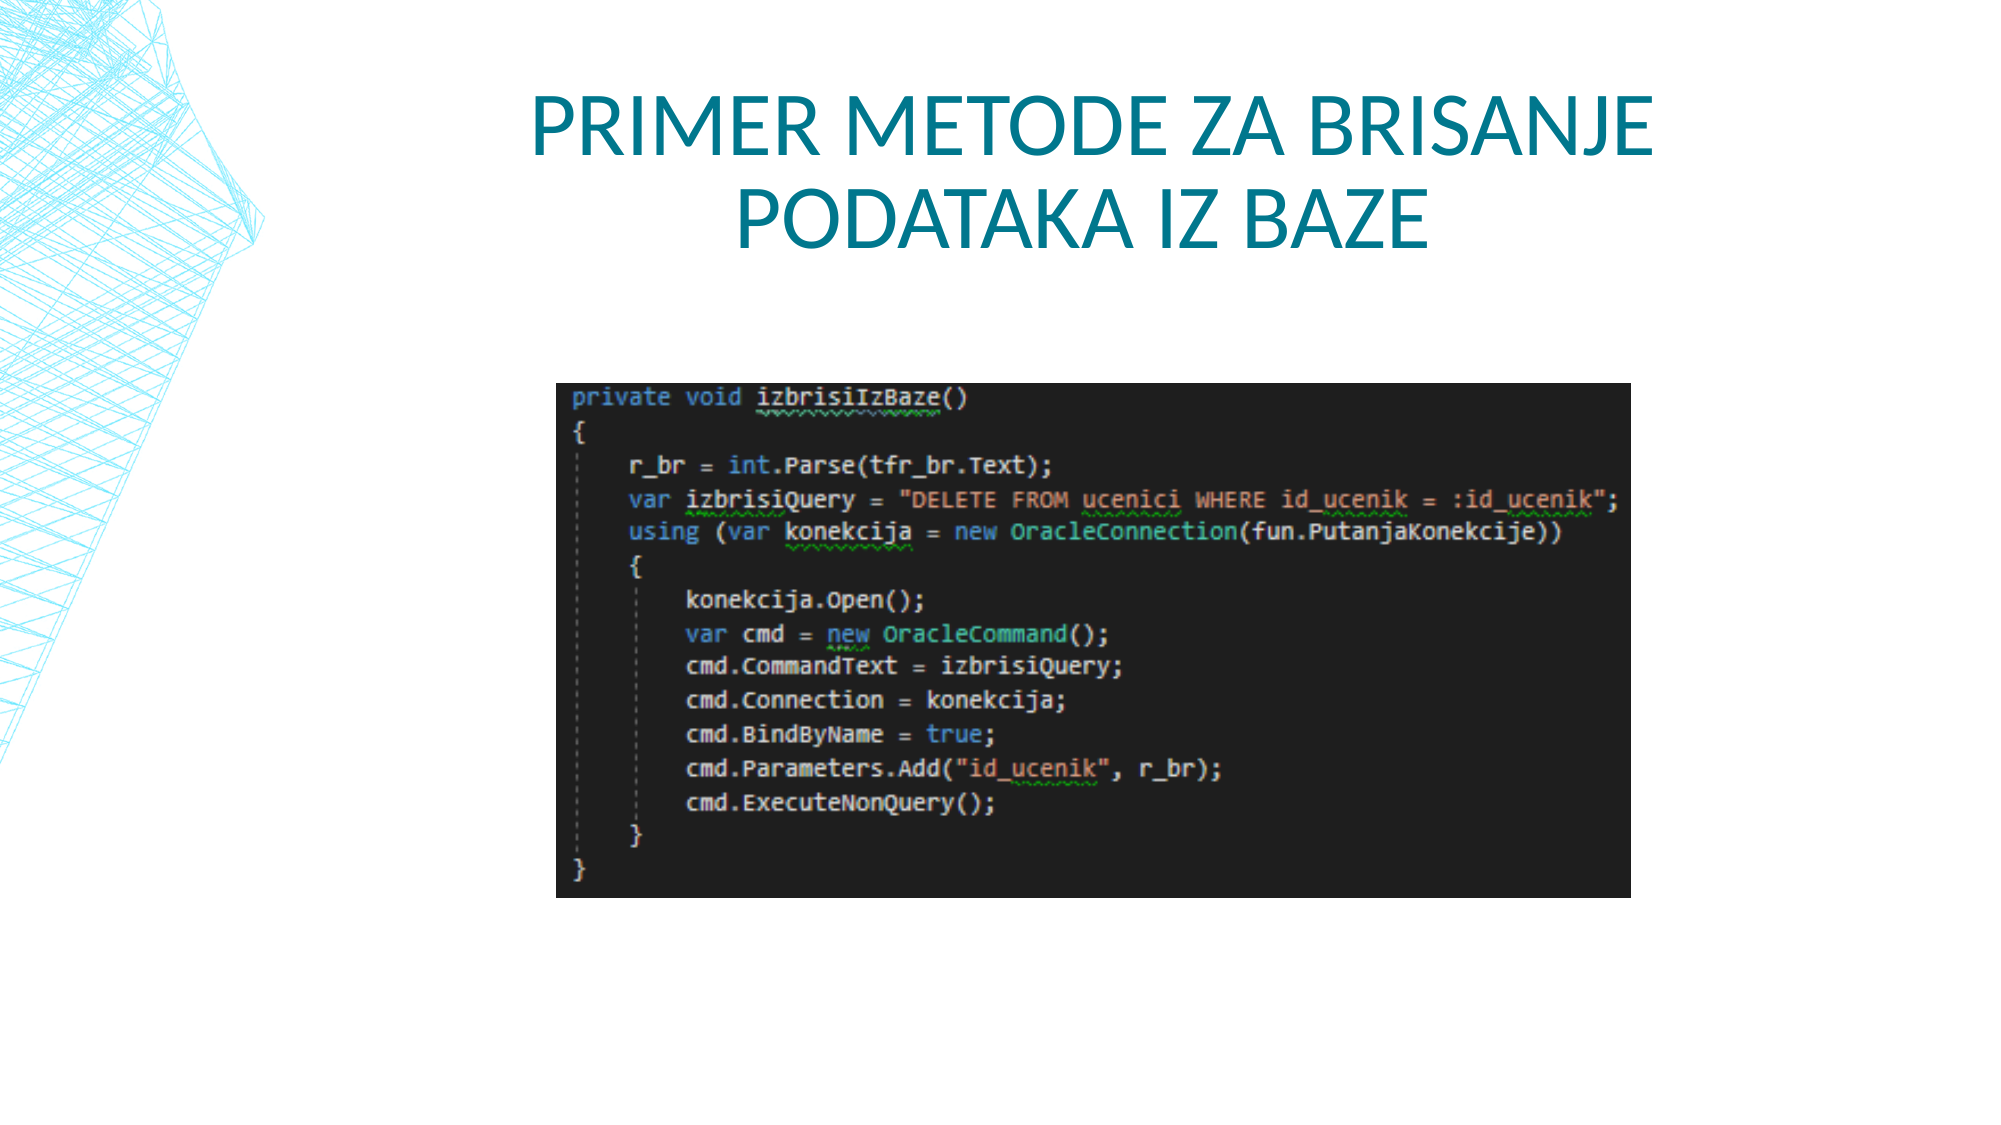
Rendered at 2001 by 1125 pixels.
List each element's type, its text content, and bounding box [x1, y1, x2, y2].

title Primer metode za brisanje podataka iz baze [324, 62, 1863, 275]
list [556, 383, 1631, 898]
picture [0, 0, 2001, 1125]
